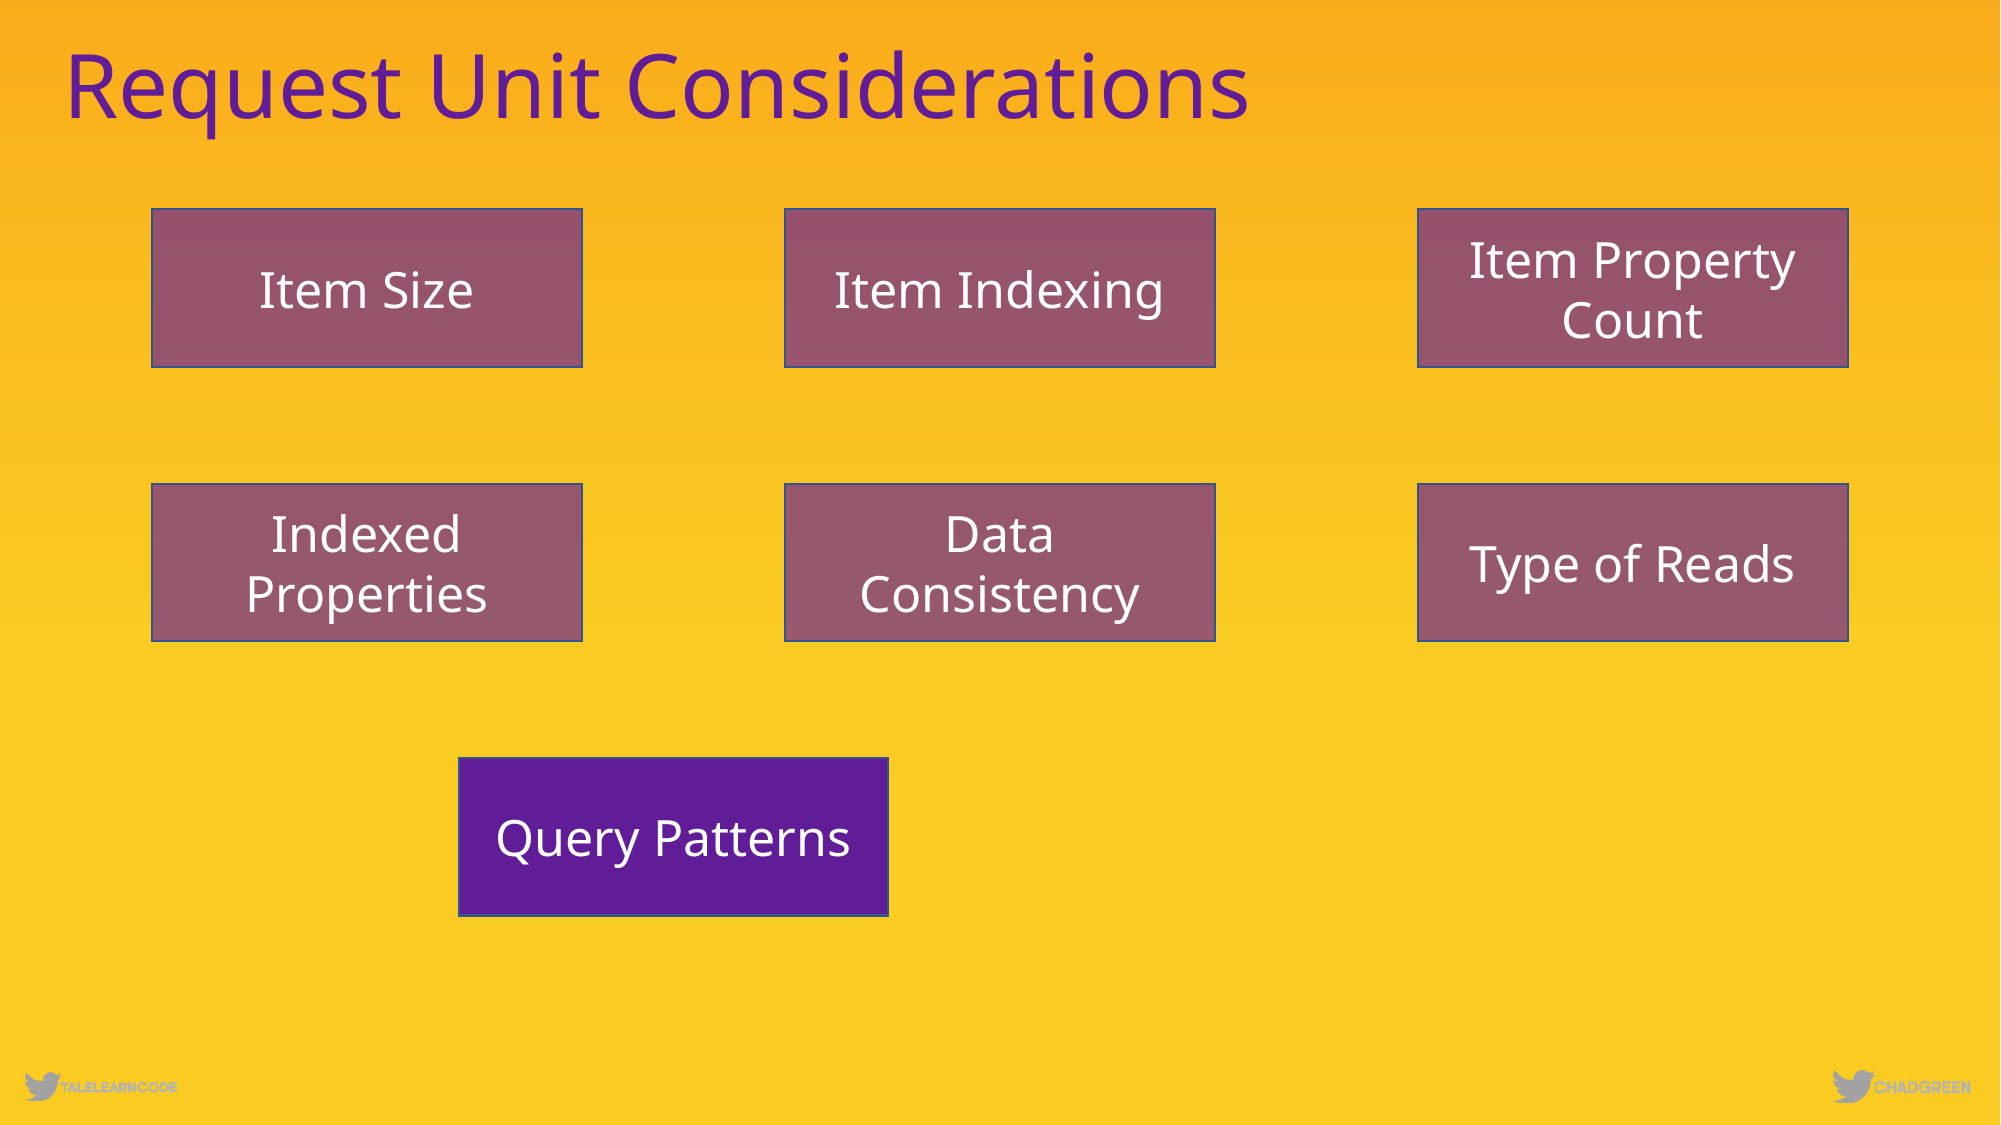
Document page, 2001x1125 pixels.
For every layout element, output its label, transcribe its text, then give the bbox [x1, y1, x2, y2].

text_box Type of Reads [1417, 483, 1849, 642]
text_box Data Consistency [784, 483, 1216, 642]
text_box Indexed Properties [151, 483, 583, 642]
text_box Query Patterns [458, 757, 889, 917]
picture [0, 0, 2001, 1125]
text_box Item Indexing [784, 208, 1216, 368]
text_box Item Size [151, 208, 583, 368]
text_box Item Property Count [1417, 208, 1849, 368]
title Request Unit Considerations [48, 34, 1947, 146]
